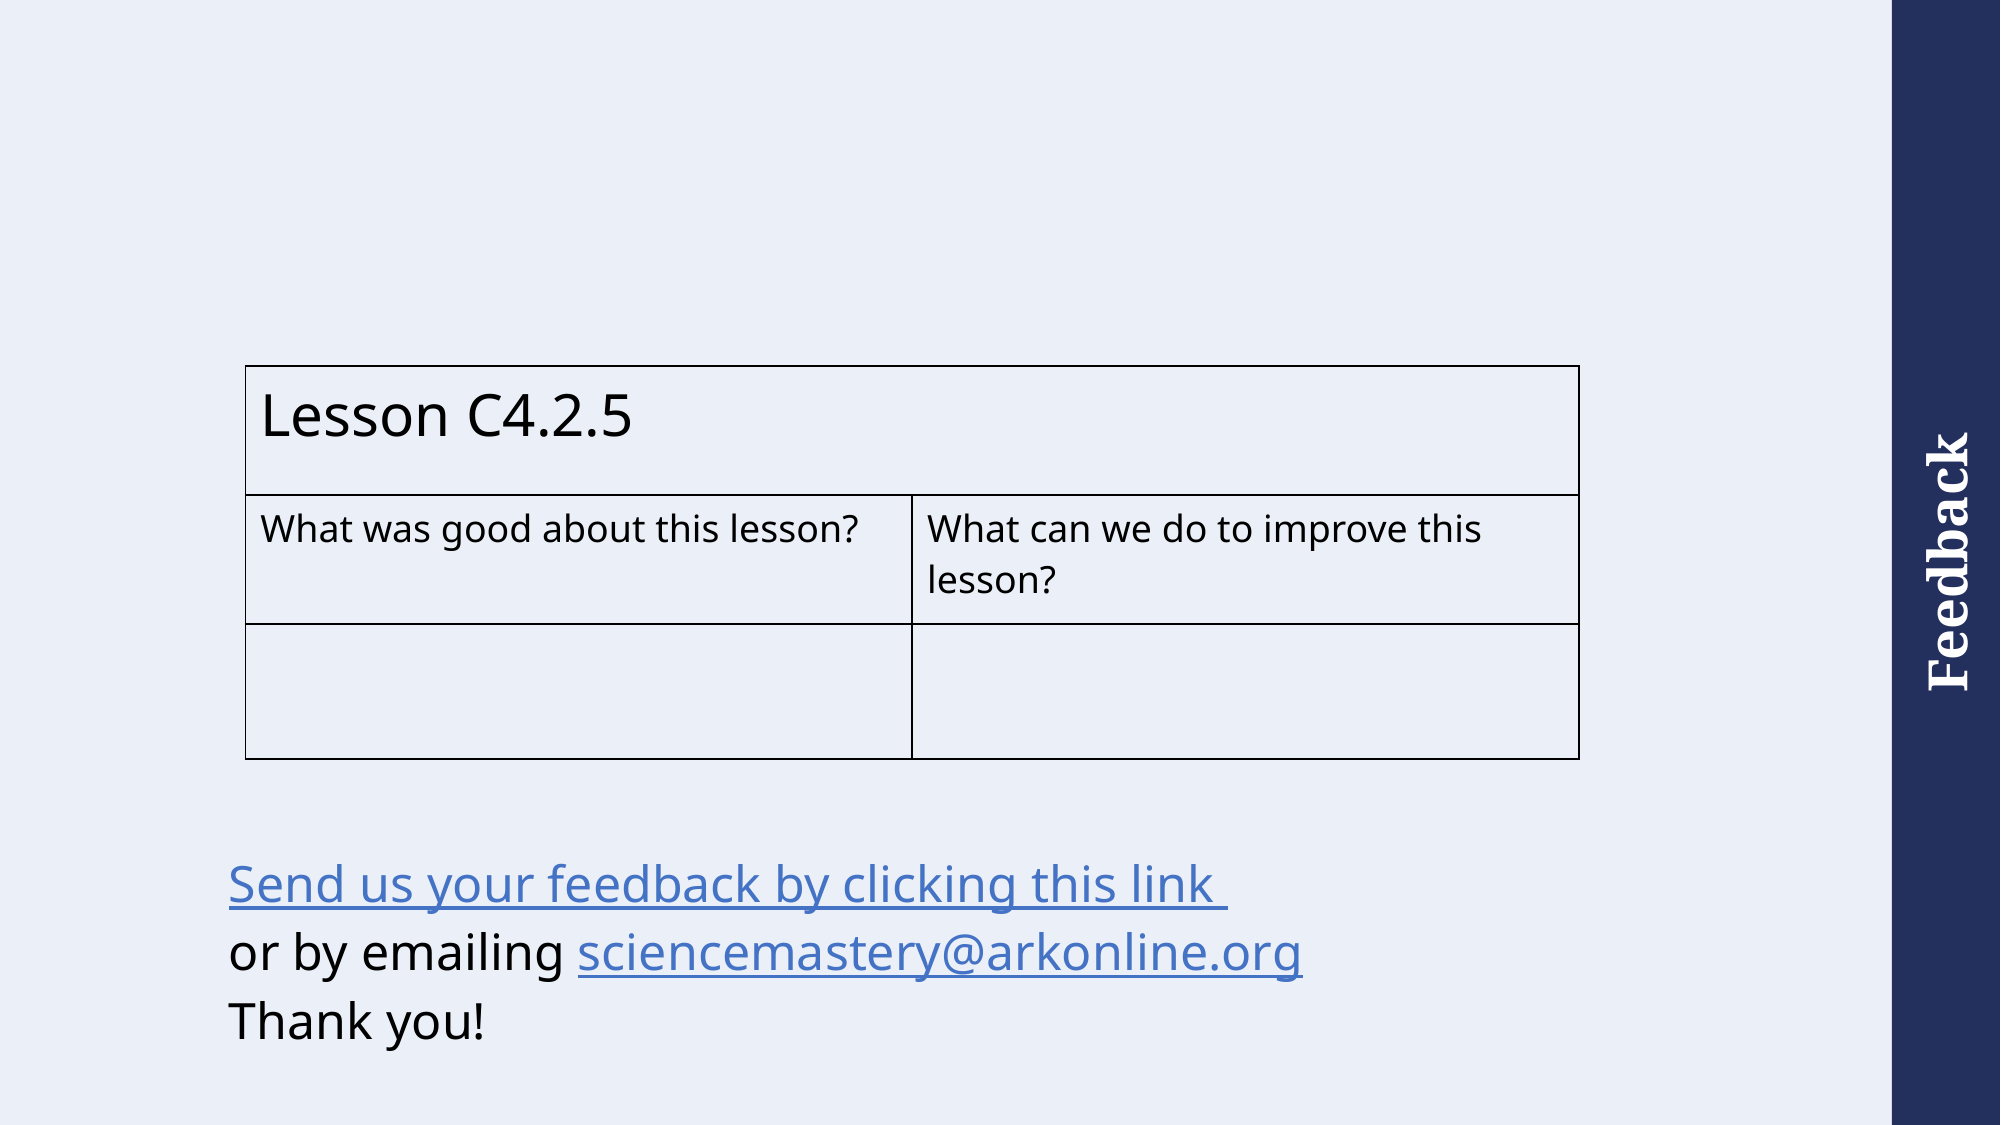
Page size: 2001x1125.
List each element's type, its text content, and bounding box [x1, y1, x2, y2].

table_cell What was good about this lesson? [246, 496, 911, 623]
table_header Lesson C4.2.5 [246, 367, 1578, 494]
table_cell What can we do to improve this lesson? [913, 496, 1578, 623]
table_cell [913, 625, 1578, 758]
text_box Send us your feedback by clicking this link or by emailing sciencemastery@arkonline.org Thank you! [214, 845, 1803, 1057]
table_cell [246, 625, 911, 758]
